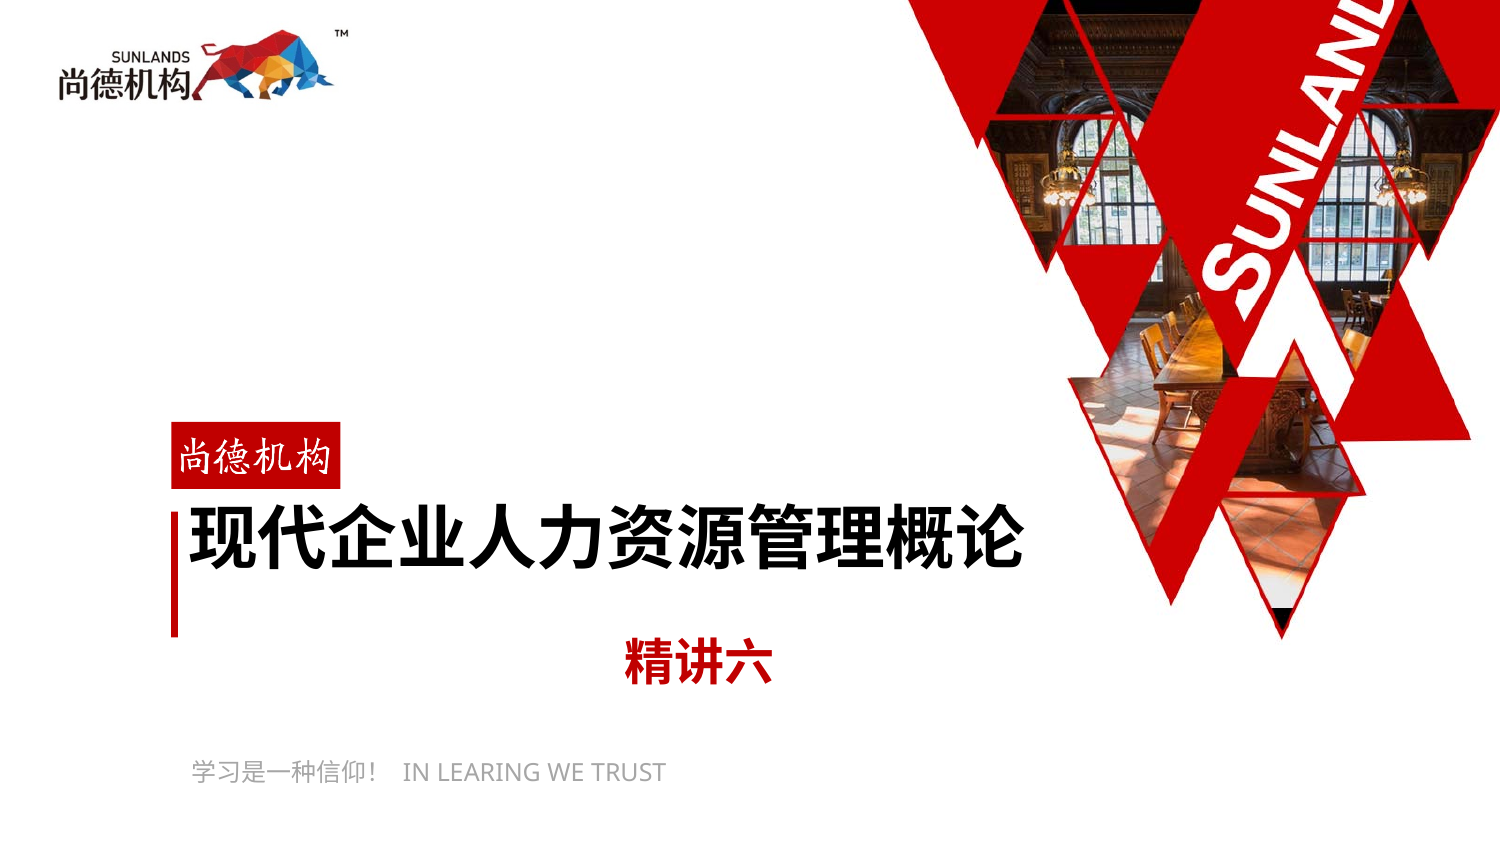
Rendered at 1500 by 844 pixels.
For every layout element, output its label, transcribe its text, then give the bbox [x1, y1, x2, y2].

title 现代企业人力资源管理概论 [173, 474, 1046, 597]
picture [0, 0, 1500, 844]
text_box 精讲六 [610, 622, 790, 698]
